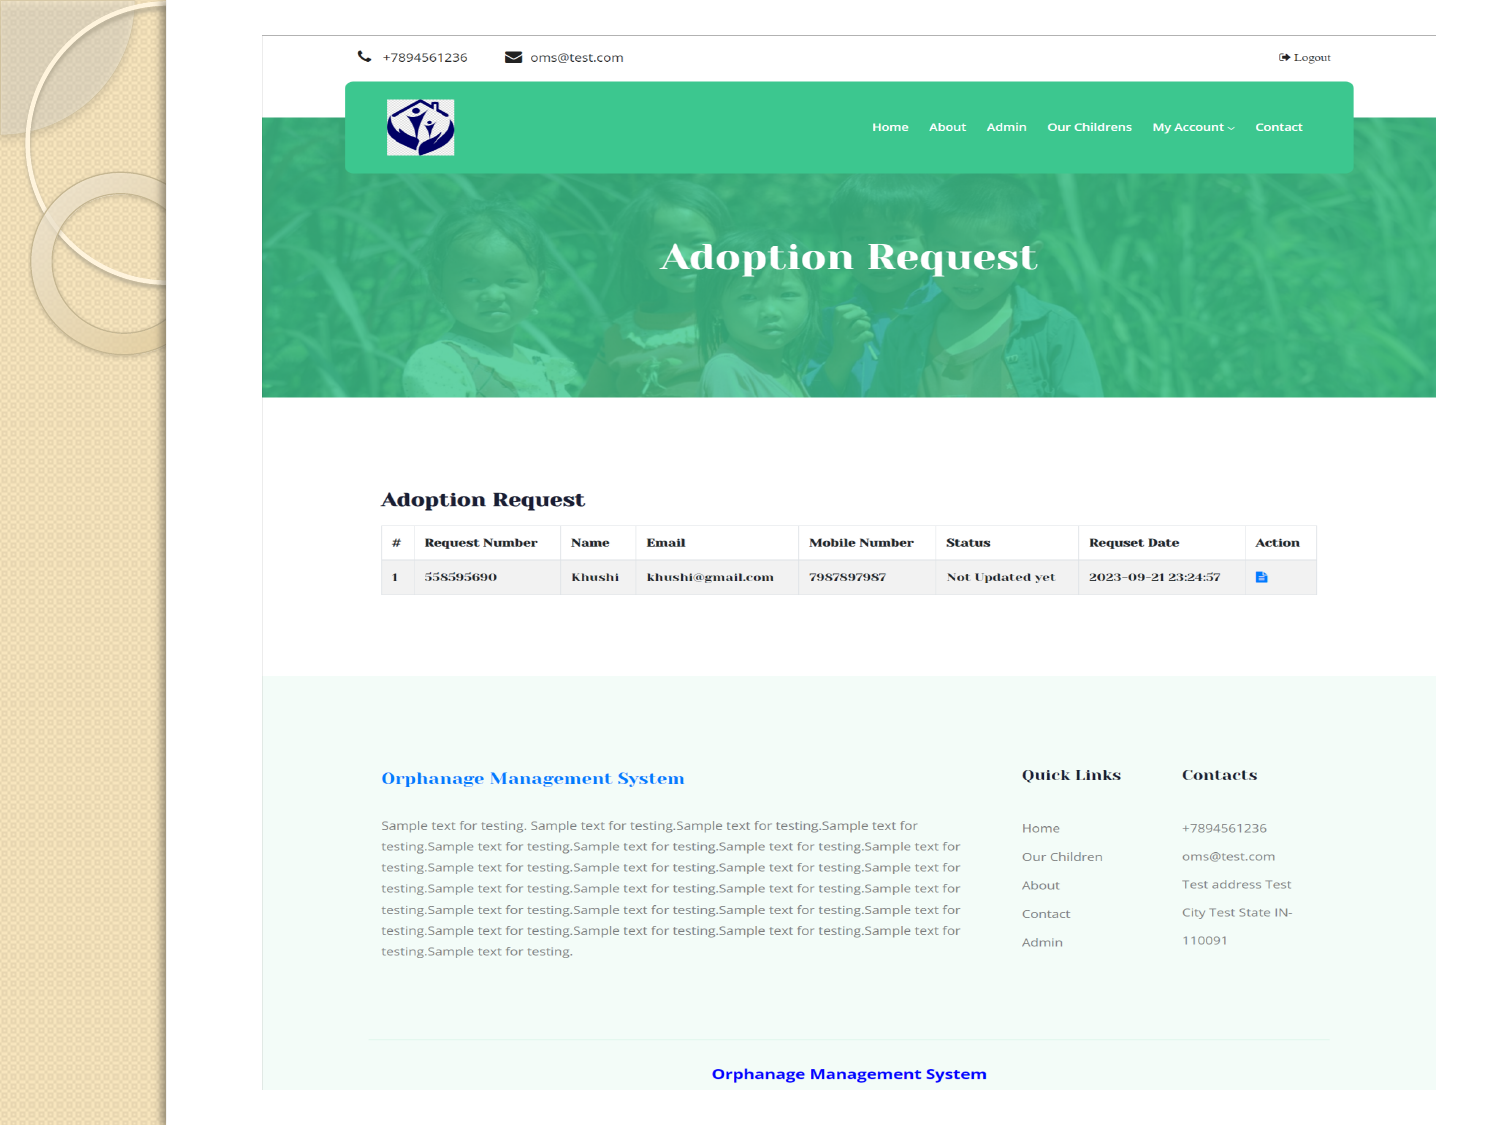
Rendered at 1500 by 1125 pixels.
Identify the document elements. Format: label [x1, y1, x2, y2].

picture [262, 35, 1436, 1090]
